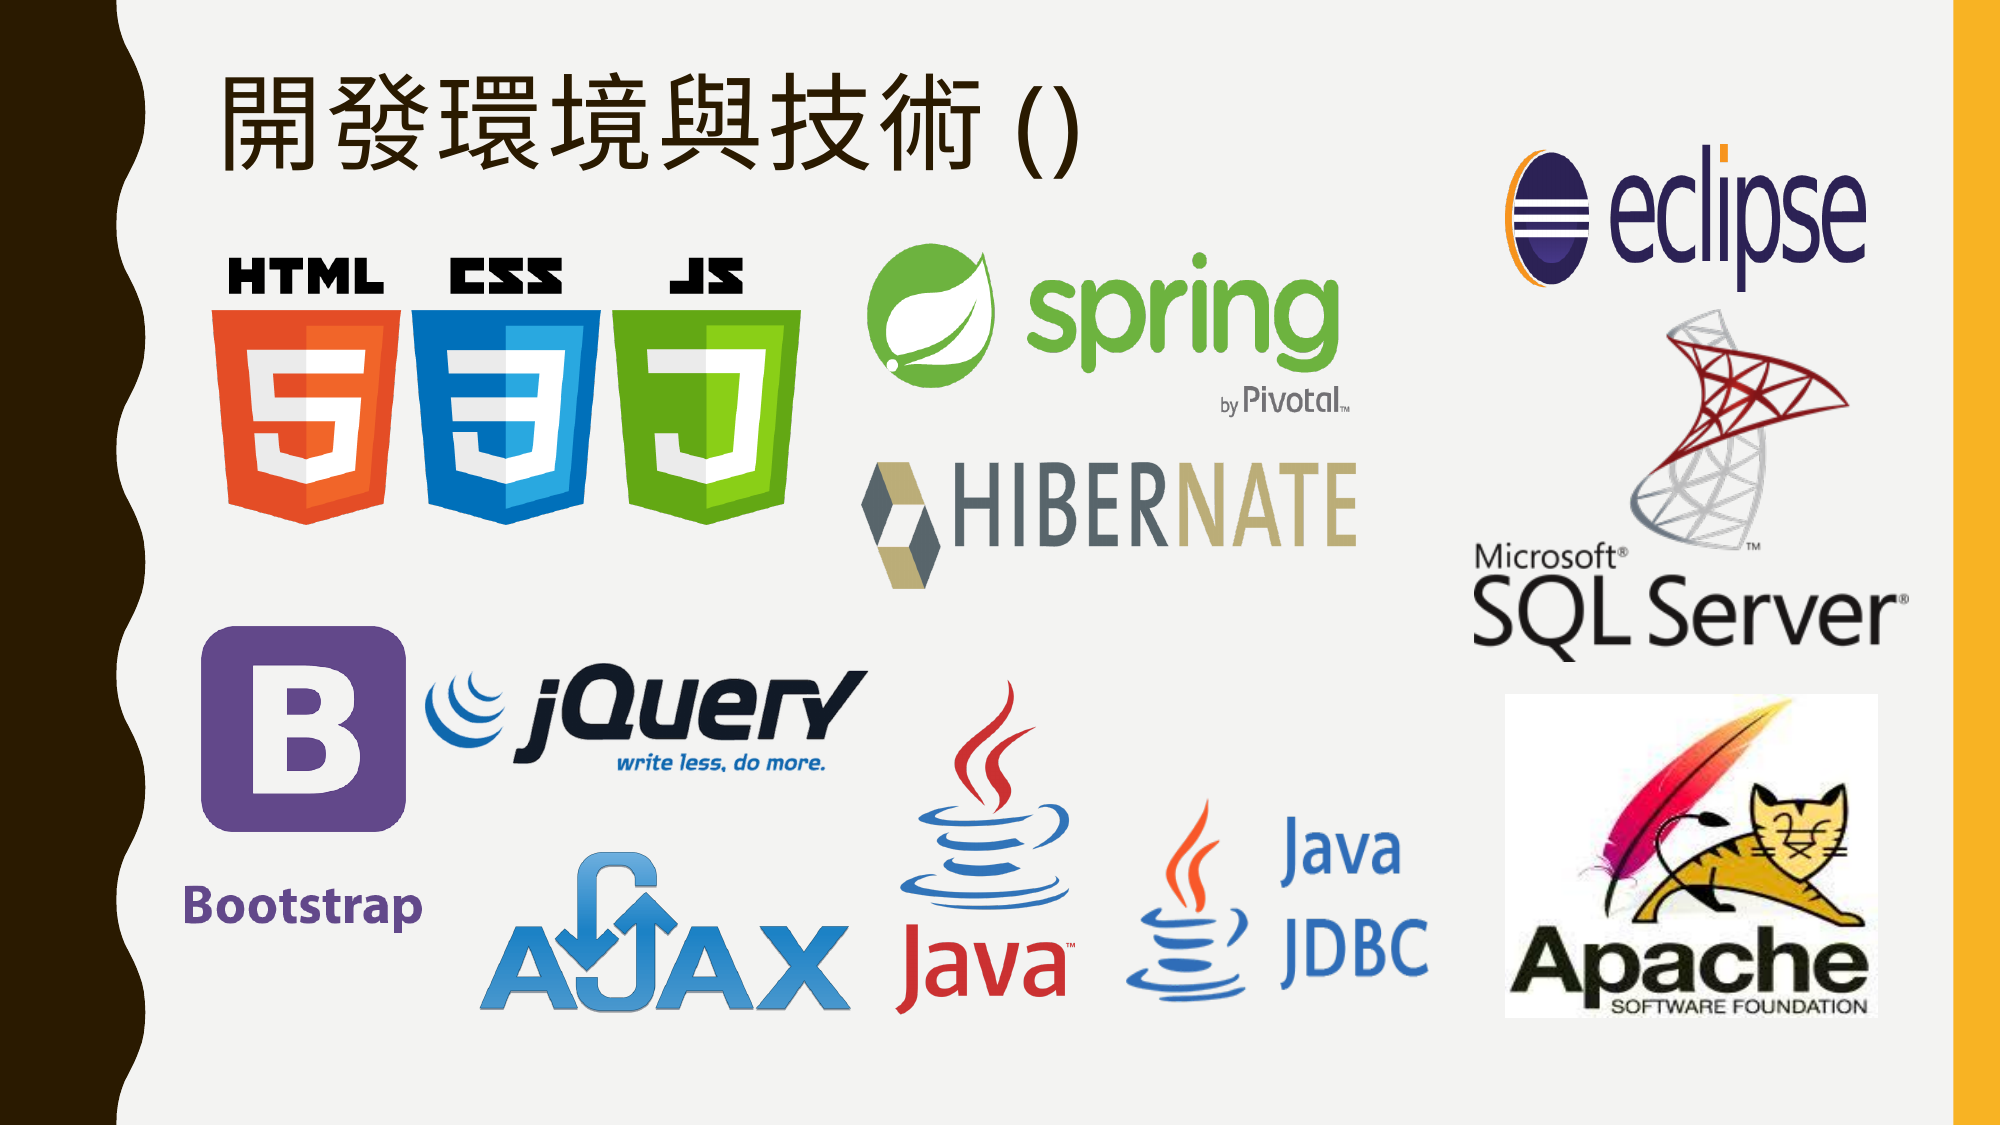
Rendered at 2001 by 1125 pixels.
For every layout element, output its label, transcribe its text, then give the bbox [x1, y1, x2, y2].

picture [1505, 144, 1866, 292]
picture [104, 462, 1448, 1074]
picture [1474, 309, 1909, 662]
picture [1505, 694, 1878, 1018]
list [861, 238, 1356, 421]
picture [211, 218, 801, 564]
title 開發環境與技術() [201, 62, 1871, 308]
